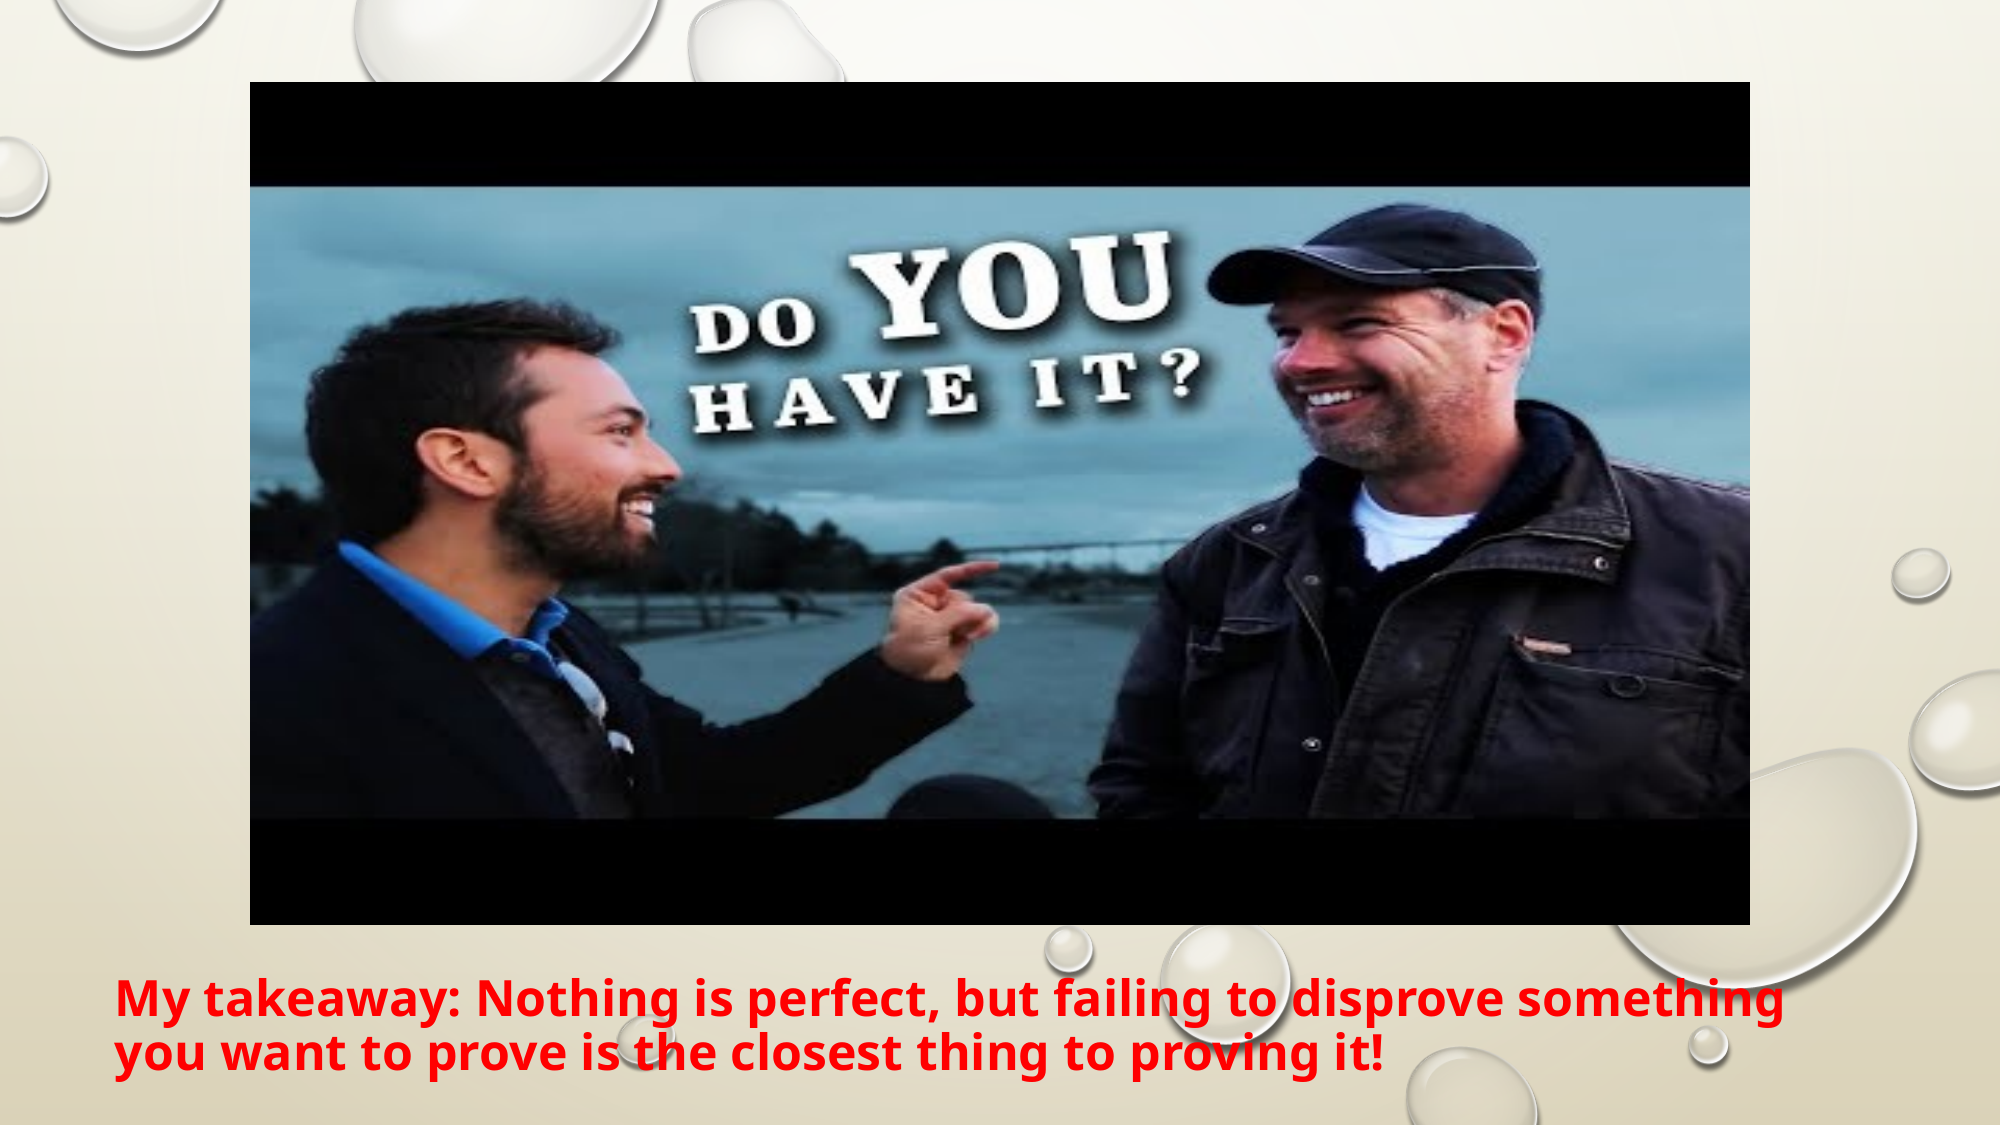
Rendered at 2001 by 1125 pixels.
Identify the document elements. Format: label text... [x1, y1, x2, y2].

picture [0, 0, 2000, 1125]
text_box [249, 81, 1751, 926]
text_box My takeaway: Nothing is perfect, but failing to disprove something you want to prove is the closest thing to proving it! [99, 965, 1900, 1116]
